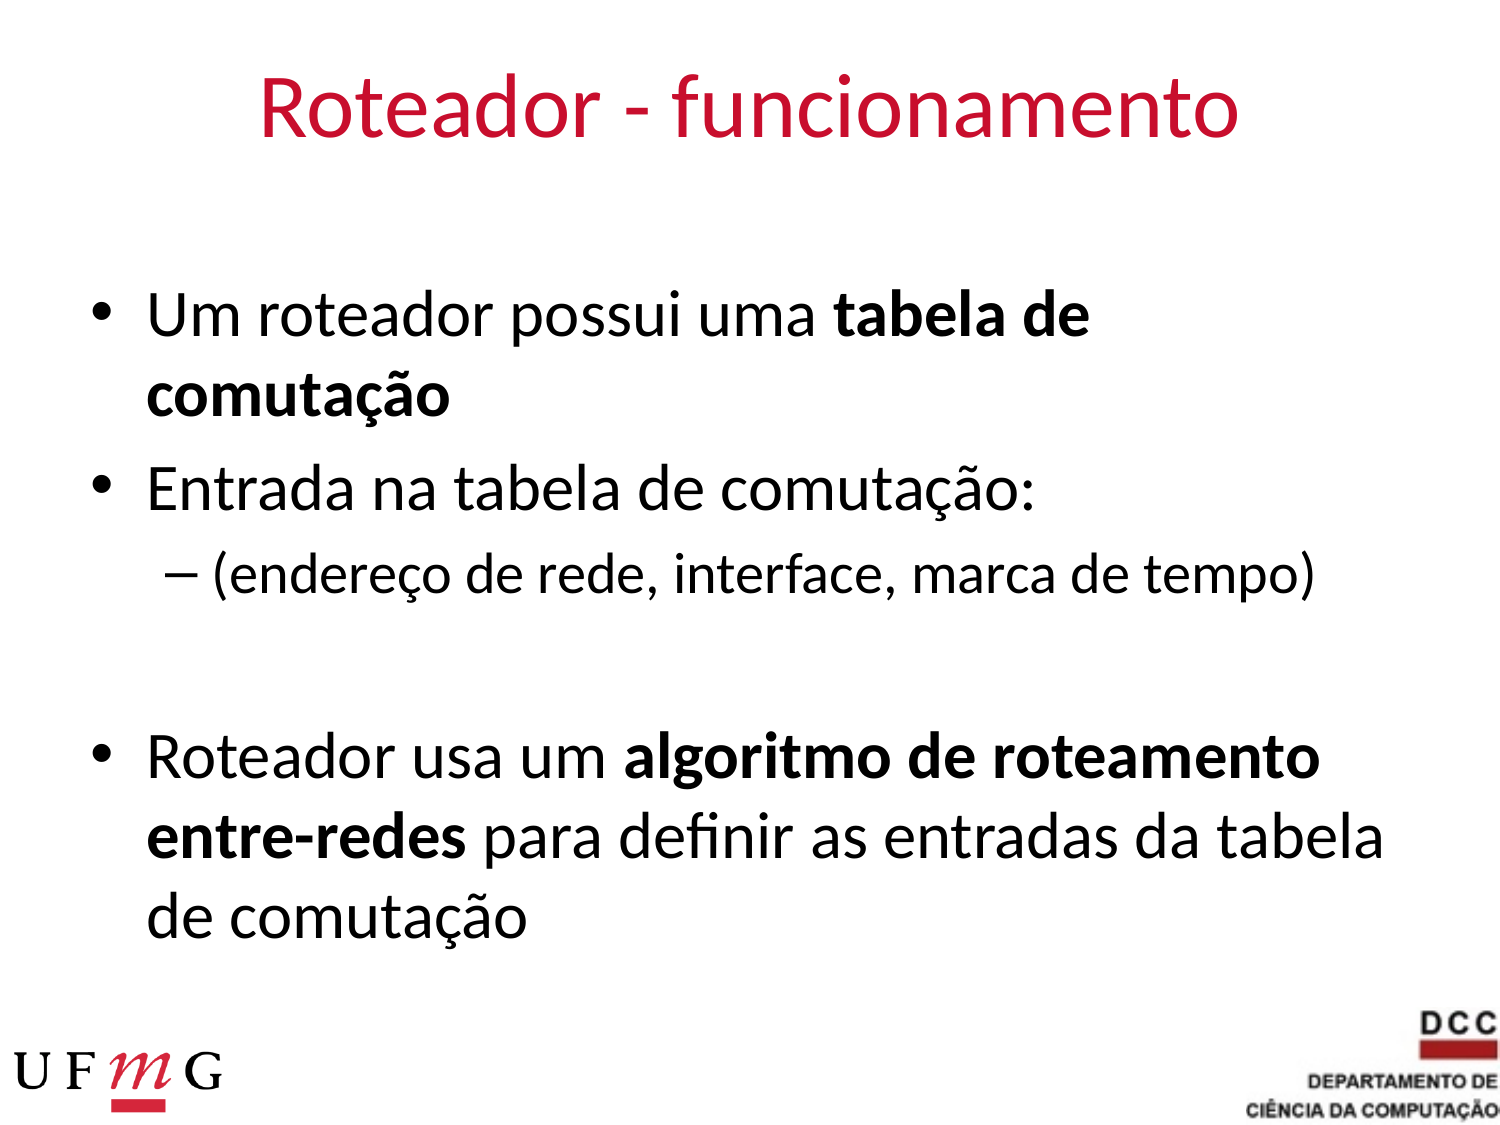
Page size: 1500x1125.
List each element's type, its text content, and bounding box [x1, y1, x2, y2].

list Um roteador possui uma tabela de comutação Entrada na tabela de comutação: (endereço de rede, interface, marca de tempo) Roteador usa um algoritmo de roteamento entre-redes para definir as entradas da tabela de comutação [75, 262, 1425, 1005]
picture [1246, 1007, 1500, 1125]
picture [5, 1034, 231, 1123]
title Roteador - funcionamento [75, 7, 1425, 195]
